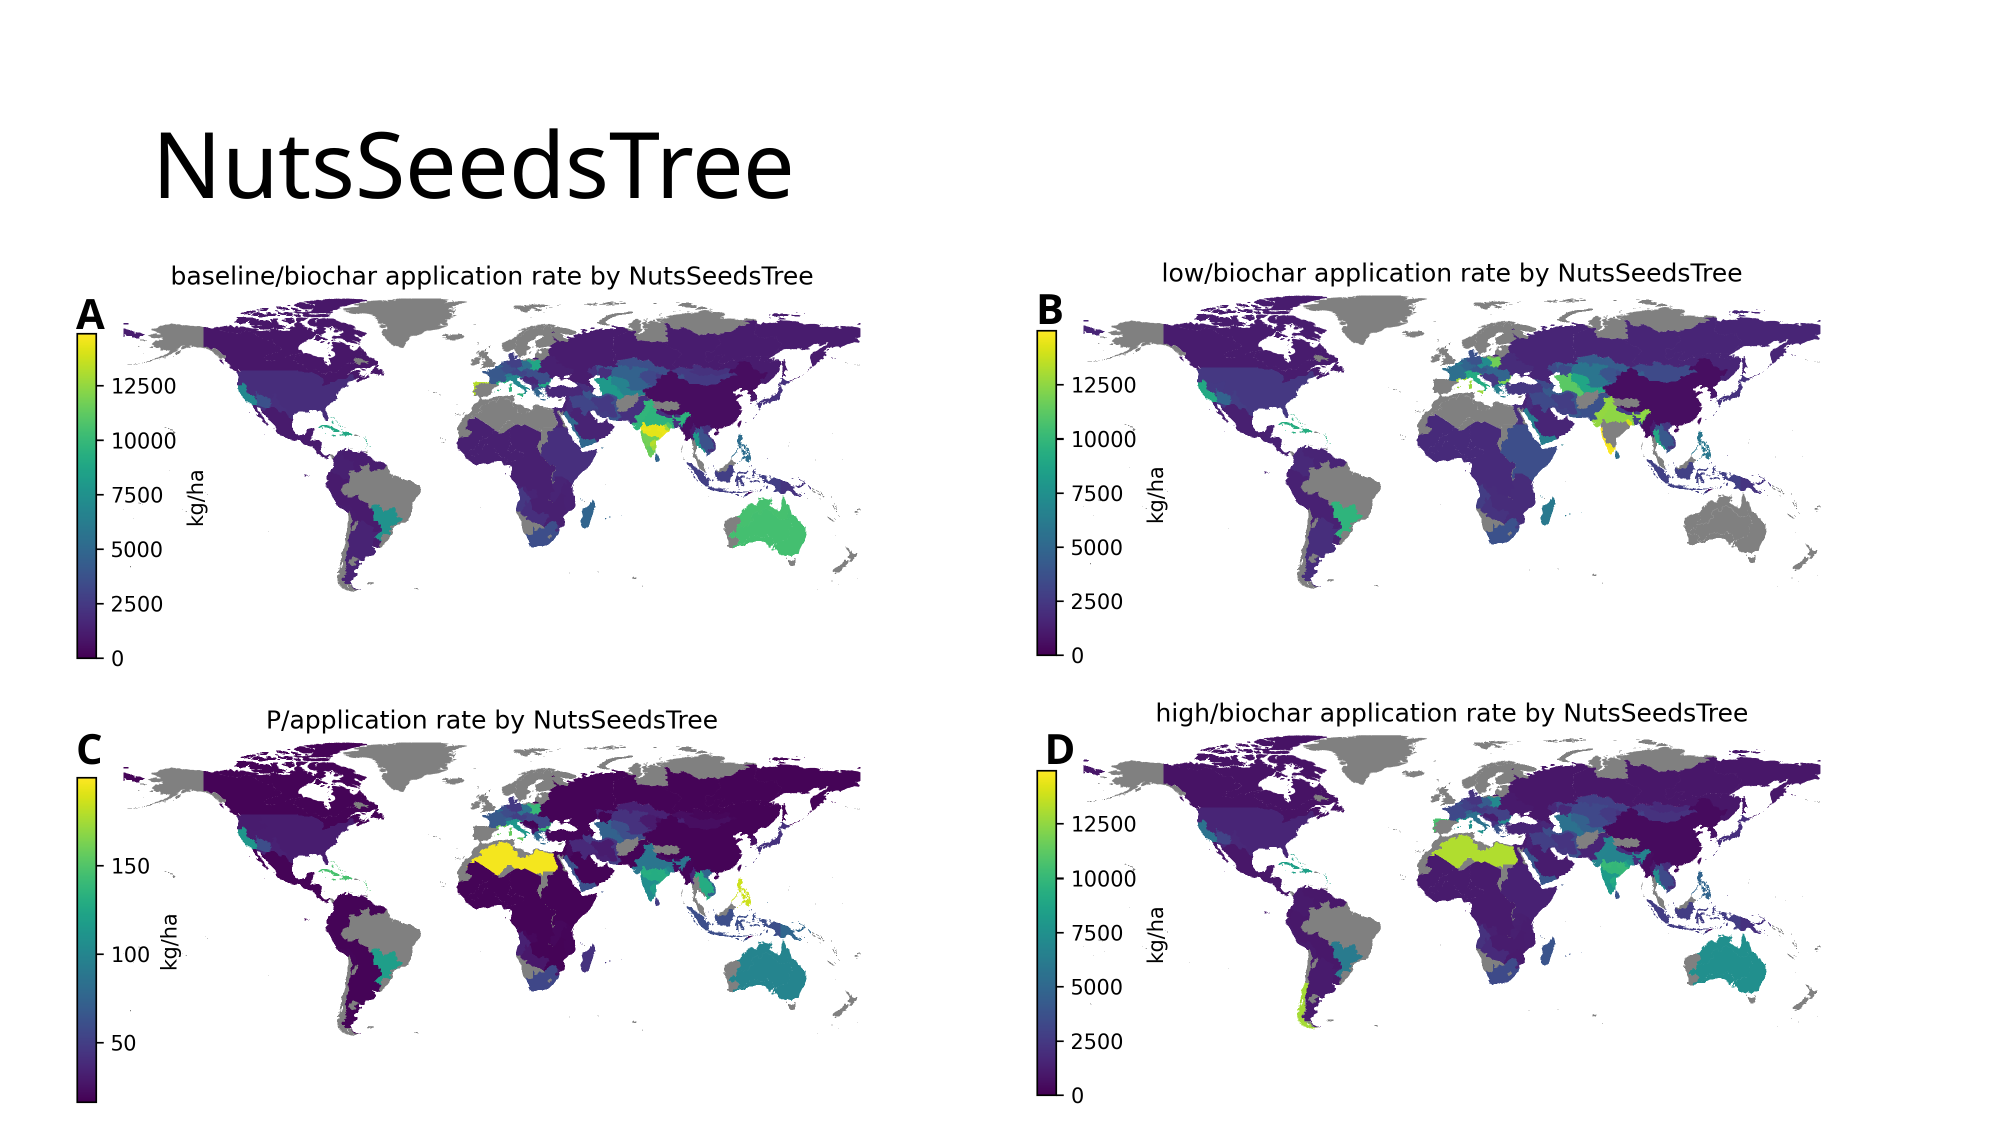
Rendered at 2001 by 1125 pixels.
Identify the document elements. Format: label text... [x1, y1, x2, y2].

title NutsSeedsTree [137, 59, 1863, 248]
picture [0, 244, 1921, 1125]
